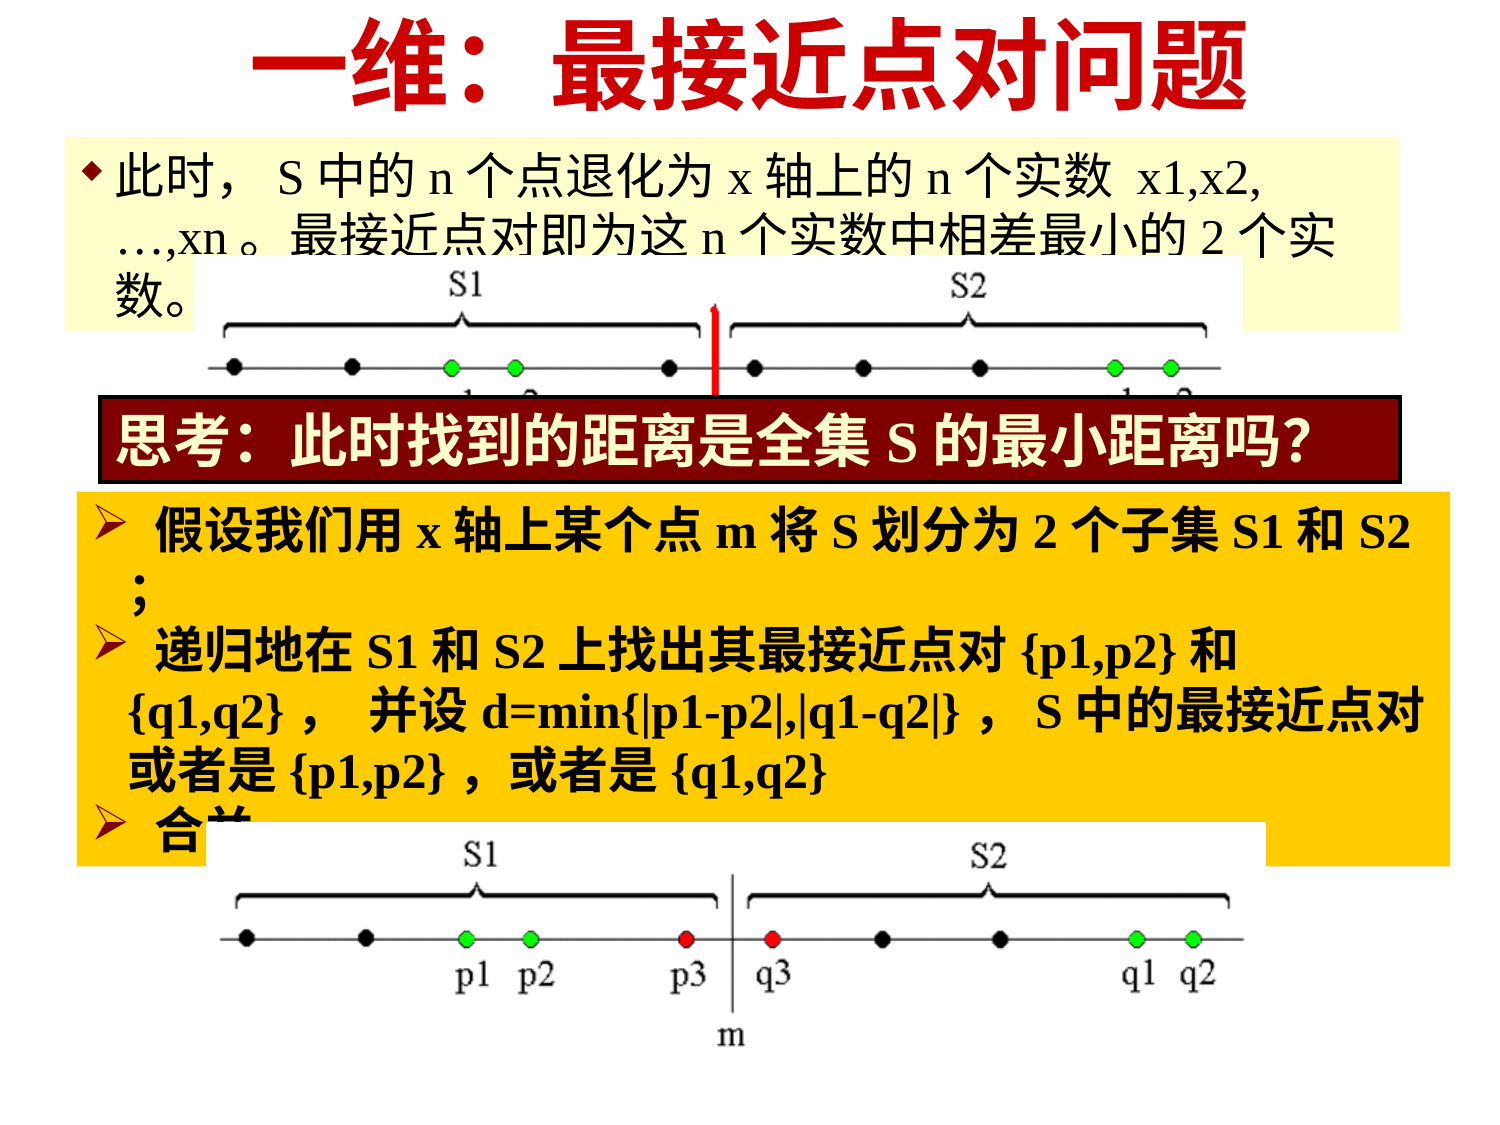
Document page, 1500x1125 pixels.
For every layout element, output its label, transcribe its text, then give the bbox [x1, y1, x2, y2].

text_box 一维：最接近点对问题 [112, 0, 1388, 126]
text_box 此时，S中的n个点退化为x轴上的n个实数 x1,x2,…,xn。最接近点对即为这n个实数中相差最小的2个实数。 [64, 137, 1400, 332]
picture [194, 255, 1243, 490]
text_box 思考：此时找到的距离是全集S的最小距离吗？ [100, 397, 189, 482]
text_box 假设我们用x轴上某个点m将S划分为2个子集S1和S2 ； 递归地在S1和S2上找出其最接近点对{p1,p2}和{q1,q2}， 并设d=min{|p1-p2|,|q1-q2|}，S中的最接近点对或者是{p1,p2}，或者是{q1,q2} 合并 [76, 491, 1451, 867]
text_box 思考：此时找到的距离是全集S的最小距离吗？ [1247, 397, 1401, 482]
picture [206, 822, 1267, 1064]
